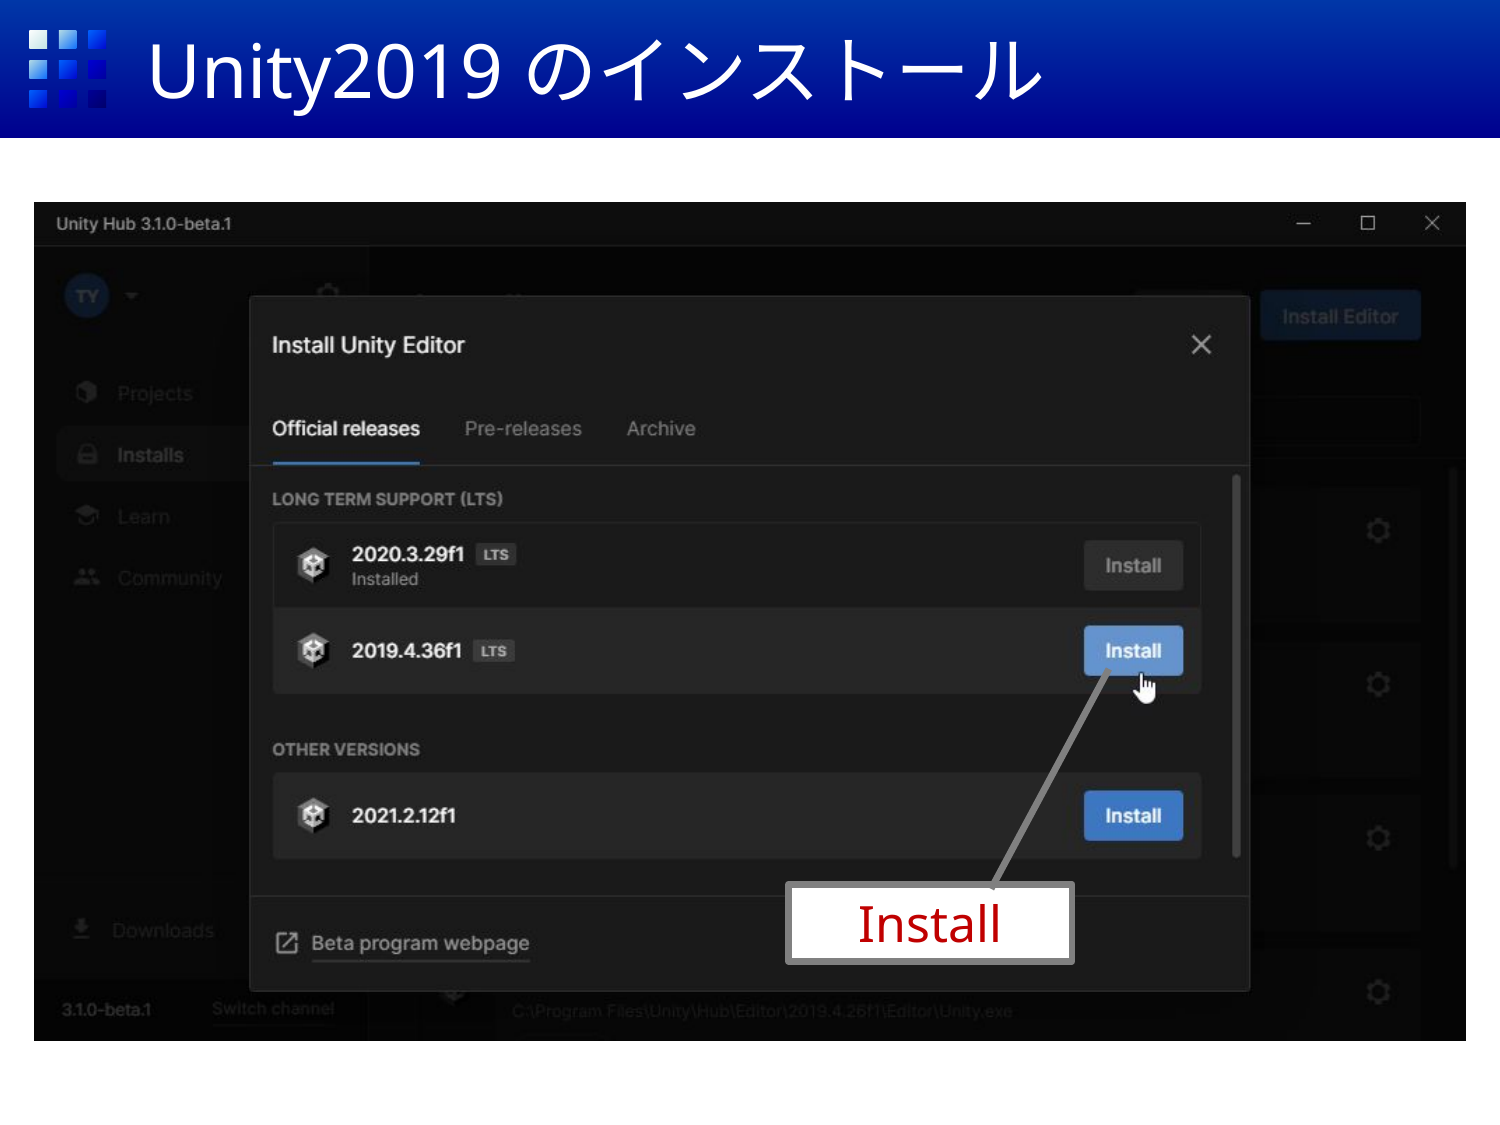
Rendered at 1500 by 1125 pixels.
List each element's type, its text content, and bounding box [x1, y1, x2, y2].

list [34, 201, 1466, 1042]
title Unity2019のインストール [131, 21, 1455, 116]
